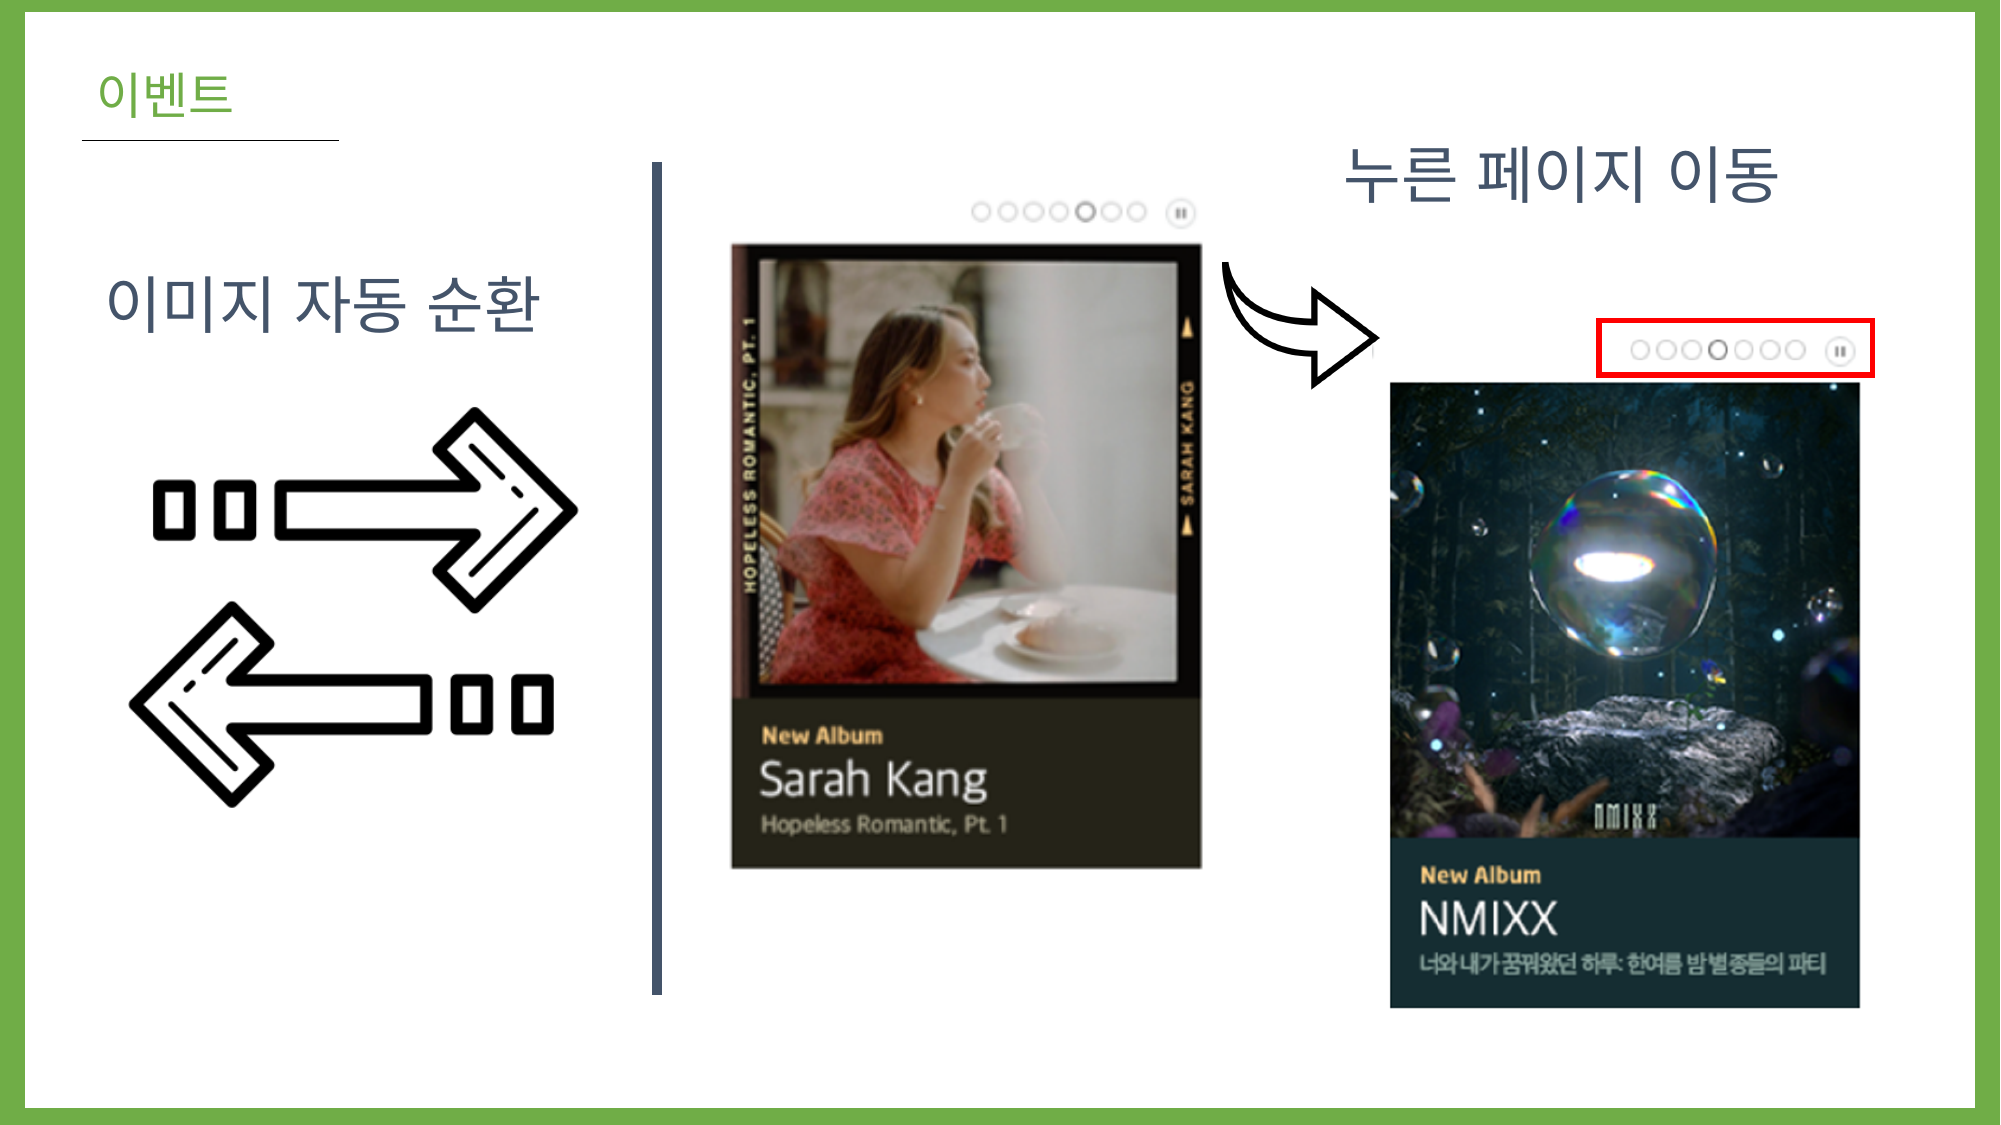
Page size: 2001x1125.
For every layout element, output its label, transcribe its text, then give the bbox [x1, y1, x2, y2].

text_box 이미지 자동 순환 [89, 258, 605, 304]
picture [1222, 242, 1875, 1035]
text_box 이벤트 [81, 56, 552, 132]
picture [50, 304, 656, 911]
picture [727, 180, 1205, 876]
text_box [11, 0, 1988, 1121]
text_box 누른 페이지 이동 [1329, 128, 1863, 219]
